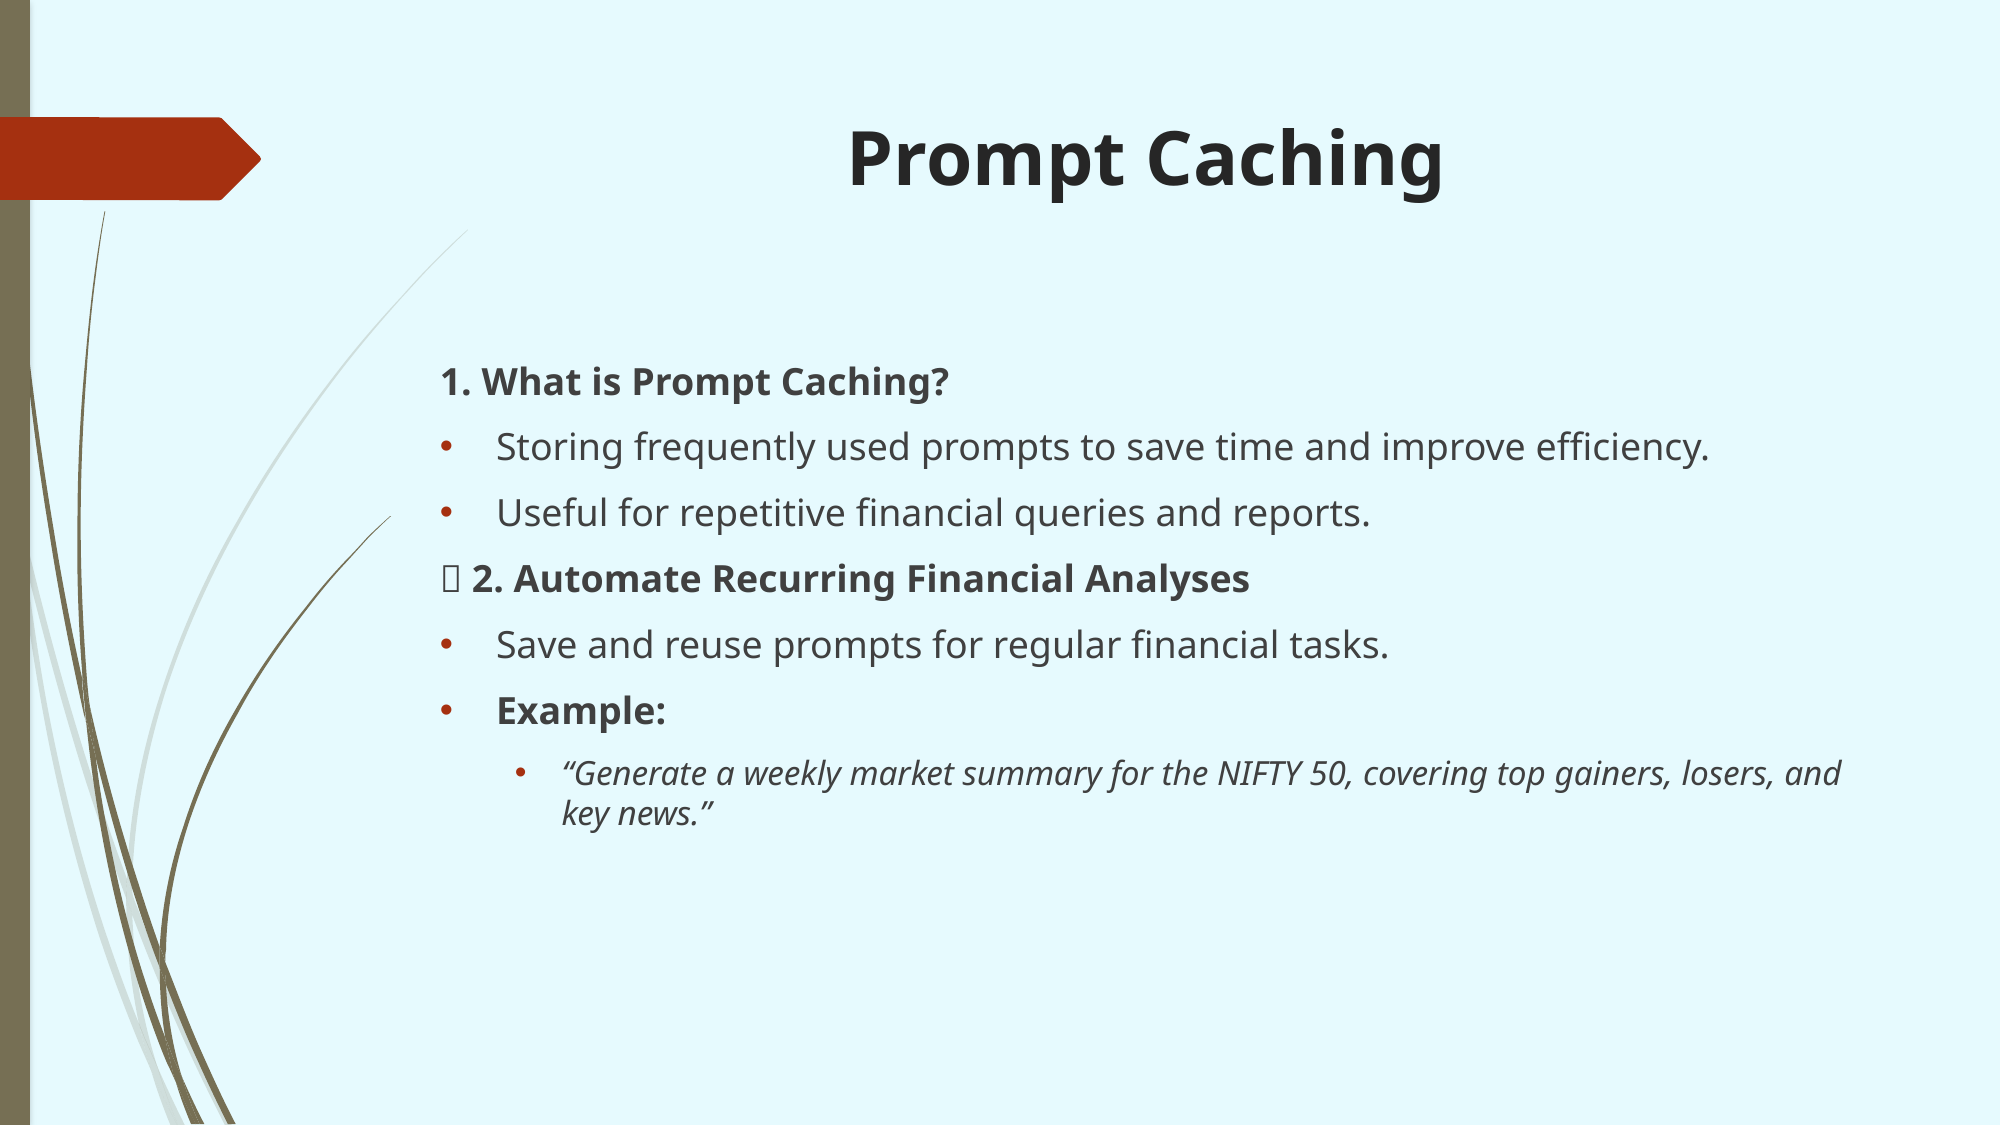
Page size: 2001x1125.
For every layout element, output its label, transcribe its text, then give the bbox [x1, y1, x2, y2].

title Prompt Caching [425, 102, 1888, 313]
list 1. What is Prompt Caching? Storing frequently used prompts to save time and improve efficiency. Useful for repetitive financial queries and reports. 📌 2. Automate Recurring Financial Analyses Save and reuse prompts for regular financial tasks. Example: “Generate a weekly market summary for the NIFTY 50, covering top gainers, losers, and key news.” [424, 350, 1888, 970]
